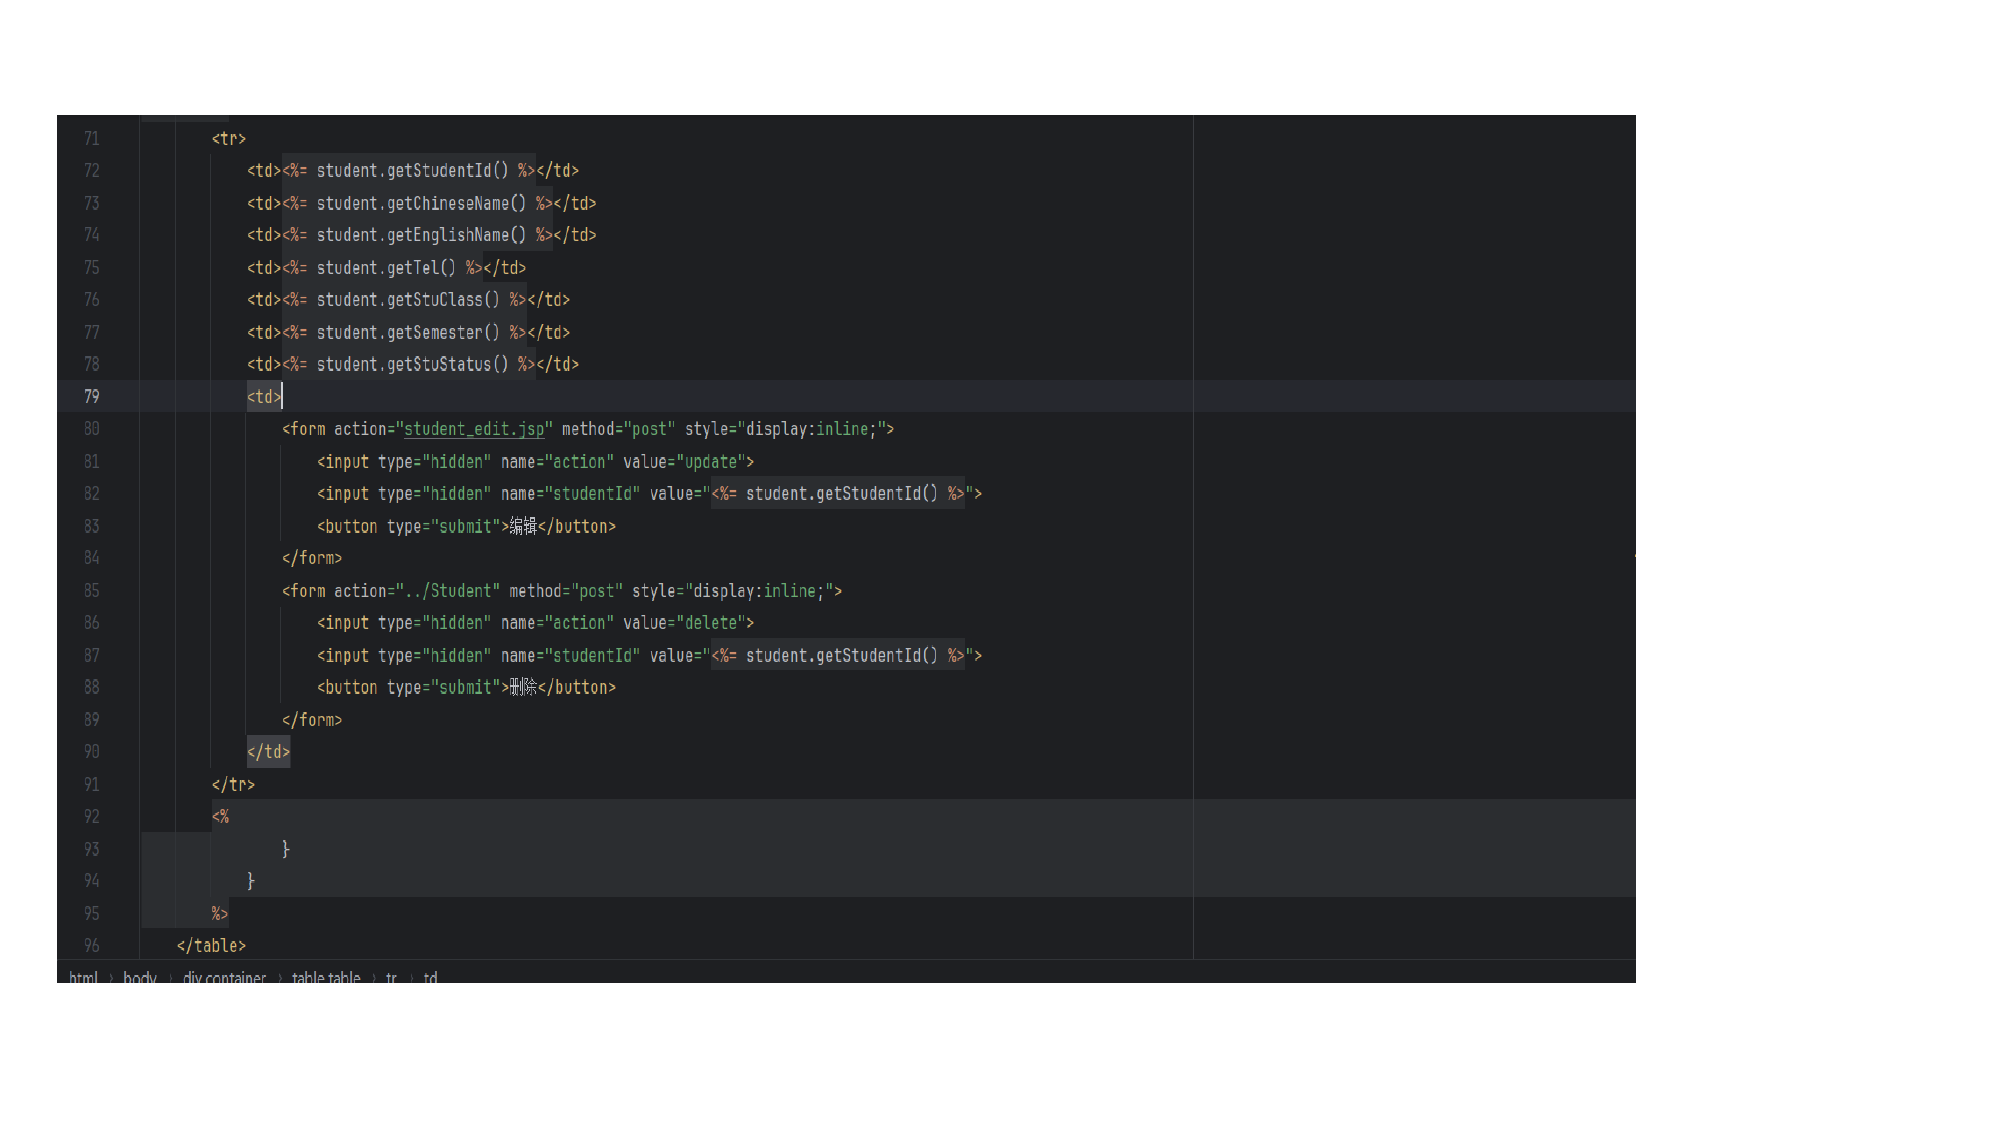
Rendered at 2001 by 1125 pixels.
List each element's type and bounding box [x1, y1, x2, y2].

picture [57, 115, 1636, 983]
